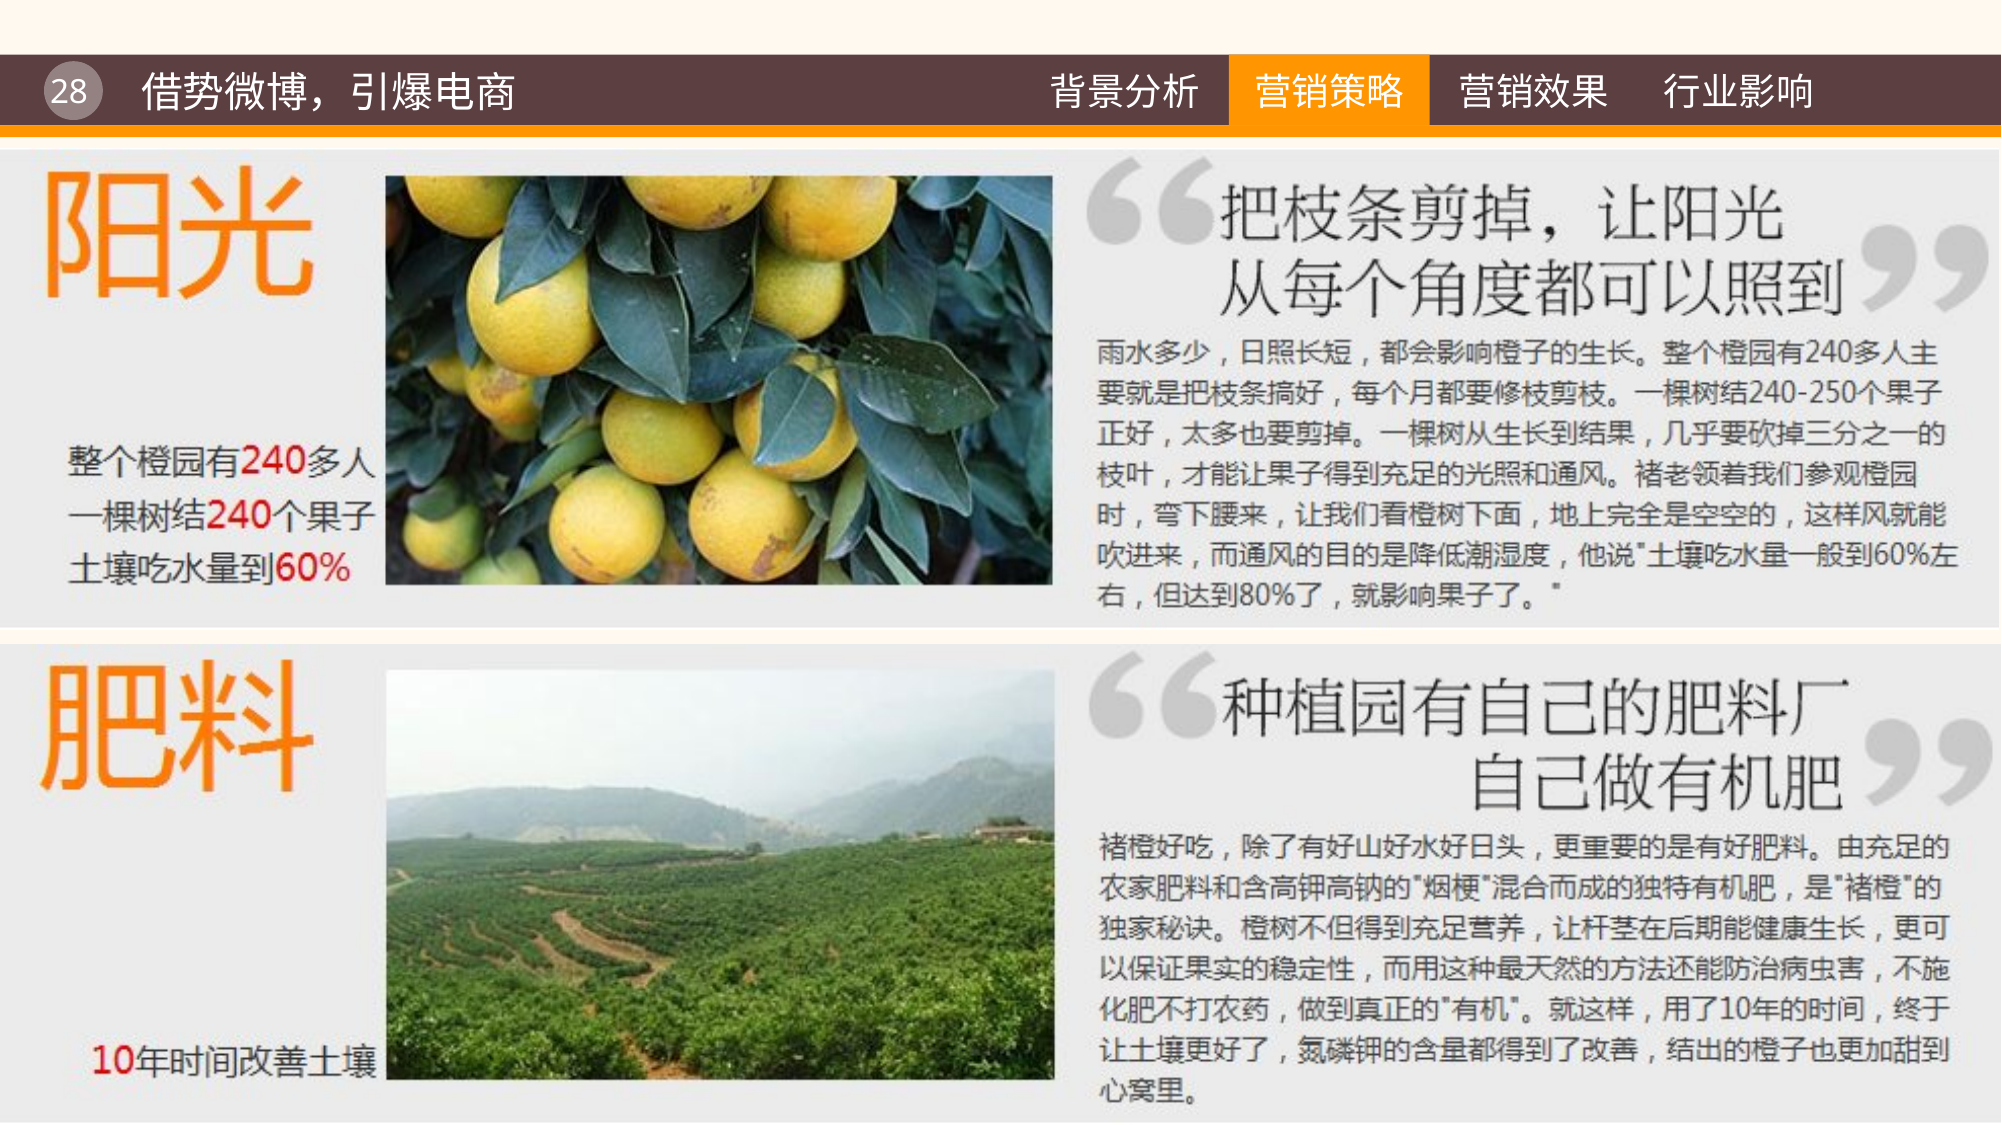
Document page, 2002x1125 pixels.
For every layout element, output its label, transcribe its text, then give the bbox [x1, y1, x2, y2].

picture [0, 644, 2001, 1125]
picture [0, 148, 1999, 631]
text_box 借势微博，引爆电商 [126, 58, 966, 123]
